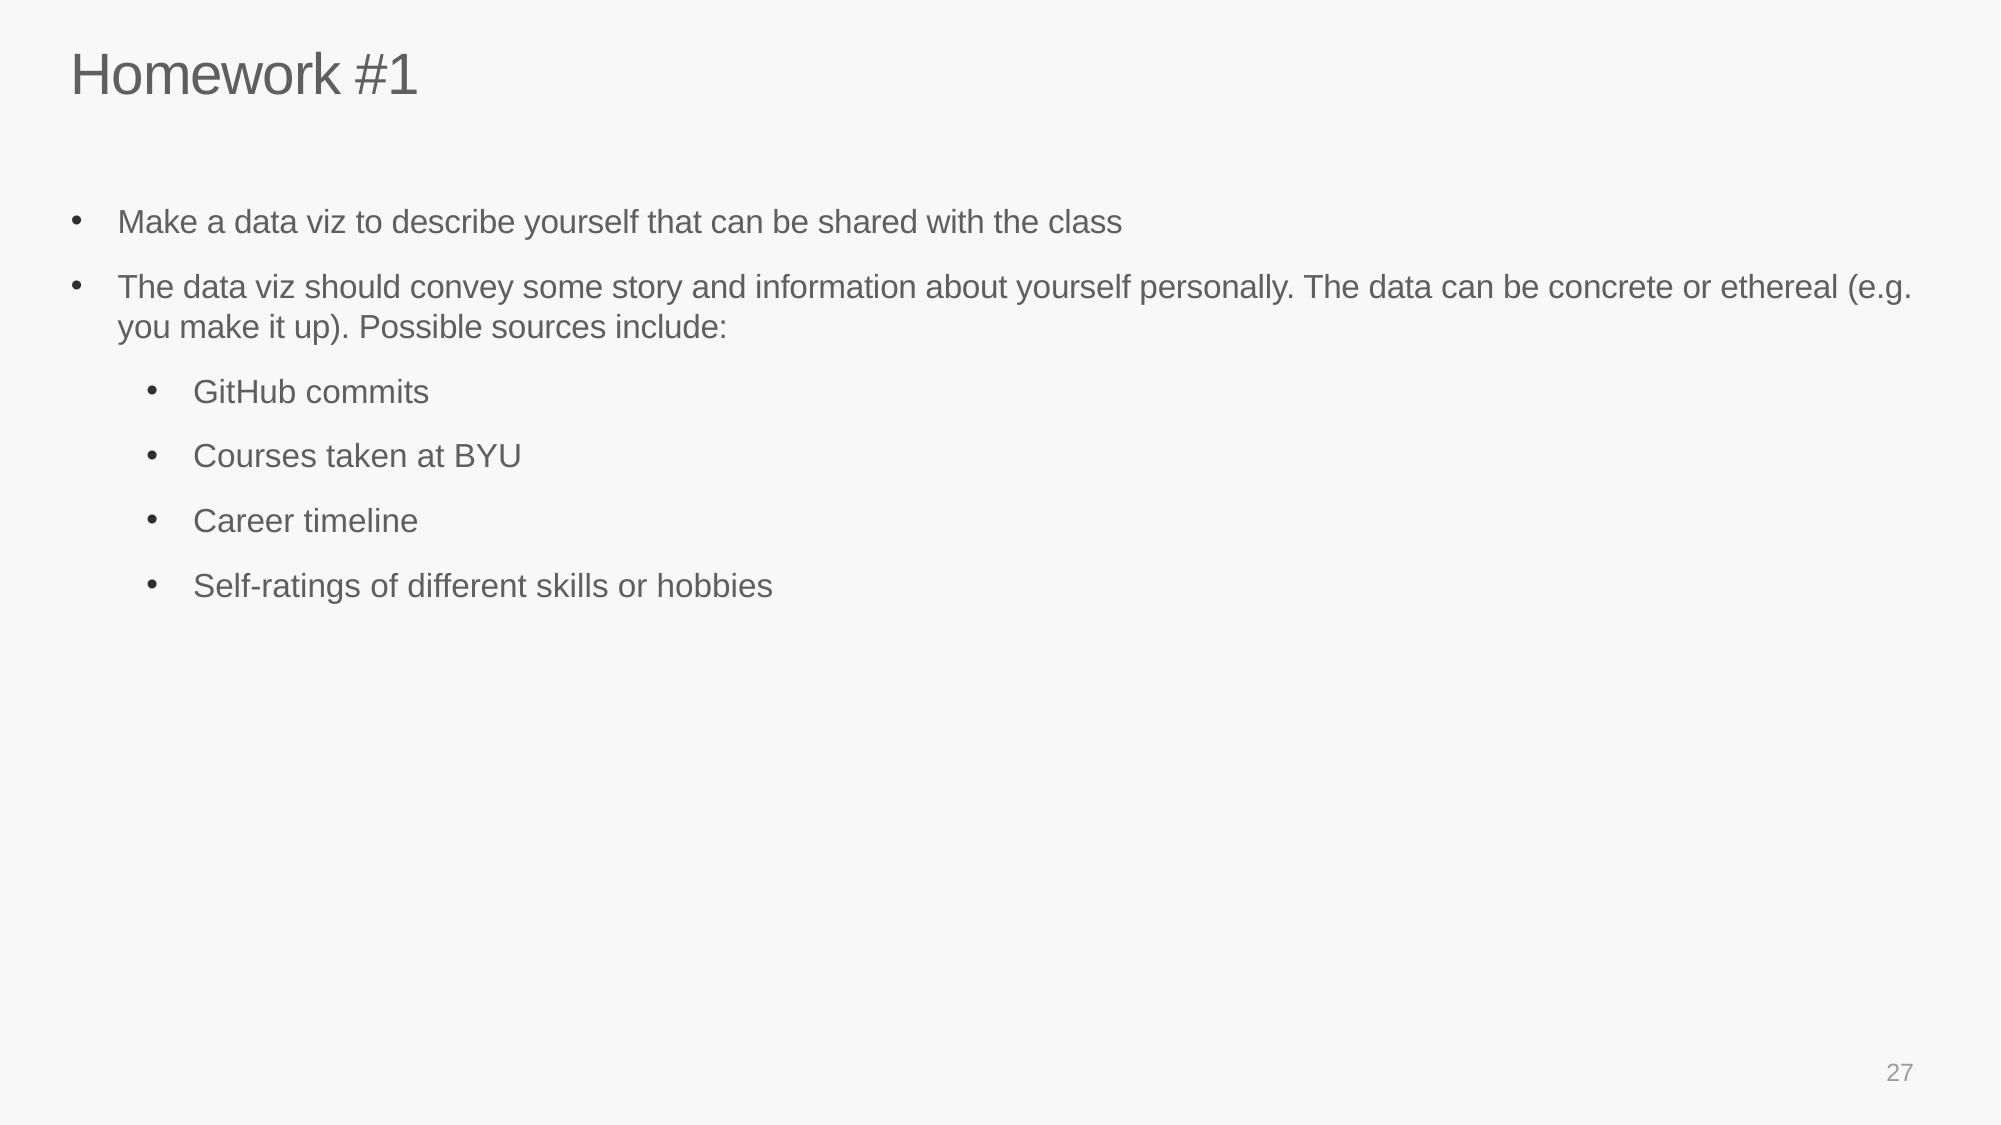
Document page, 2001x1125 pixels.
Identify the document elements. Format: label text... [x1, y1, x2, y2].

slide_number 27 [1479, 1041, 1930, 1102]
list Make a data viz to describe yourself that can be shared with the class The data viz should convey some story and information about yourself personally. The data can be concrete or ethereal (e.g. you make it up). Possible sources include: GitHub commits Courses taken at BYU Career timeline Self-ratings of different skills or hobbies [70, 200, 1930, 960]
title Homework #1 [70, 45, 1930, 180]
